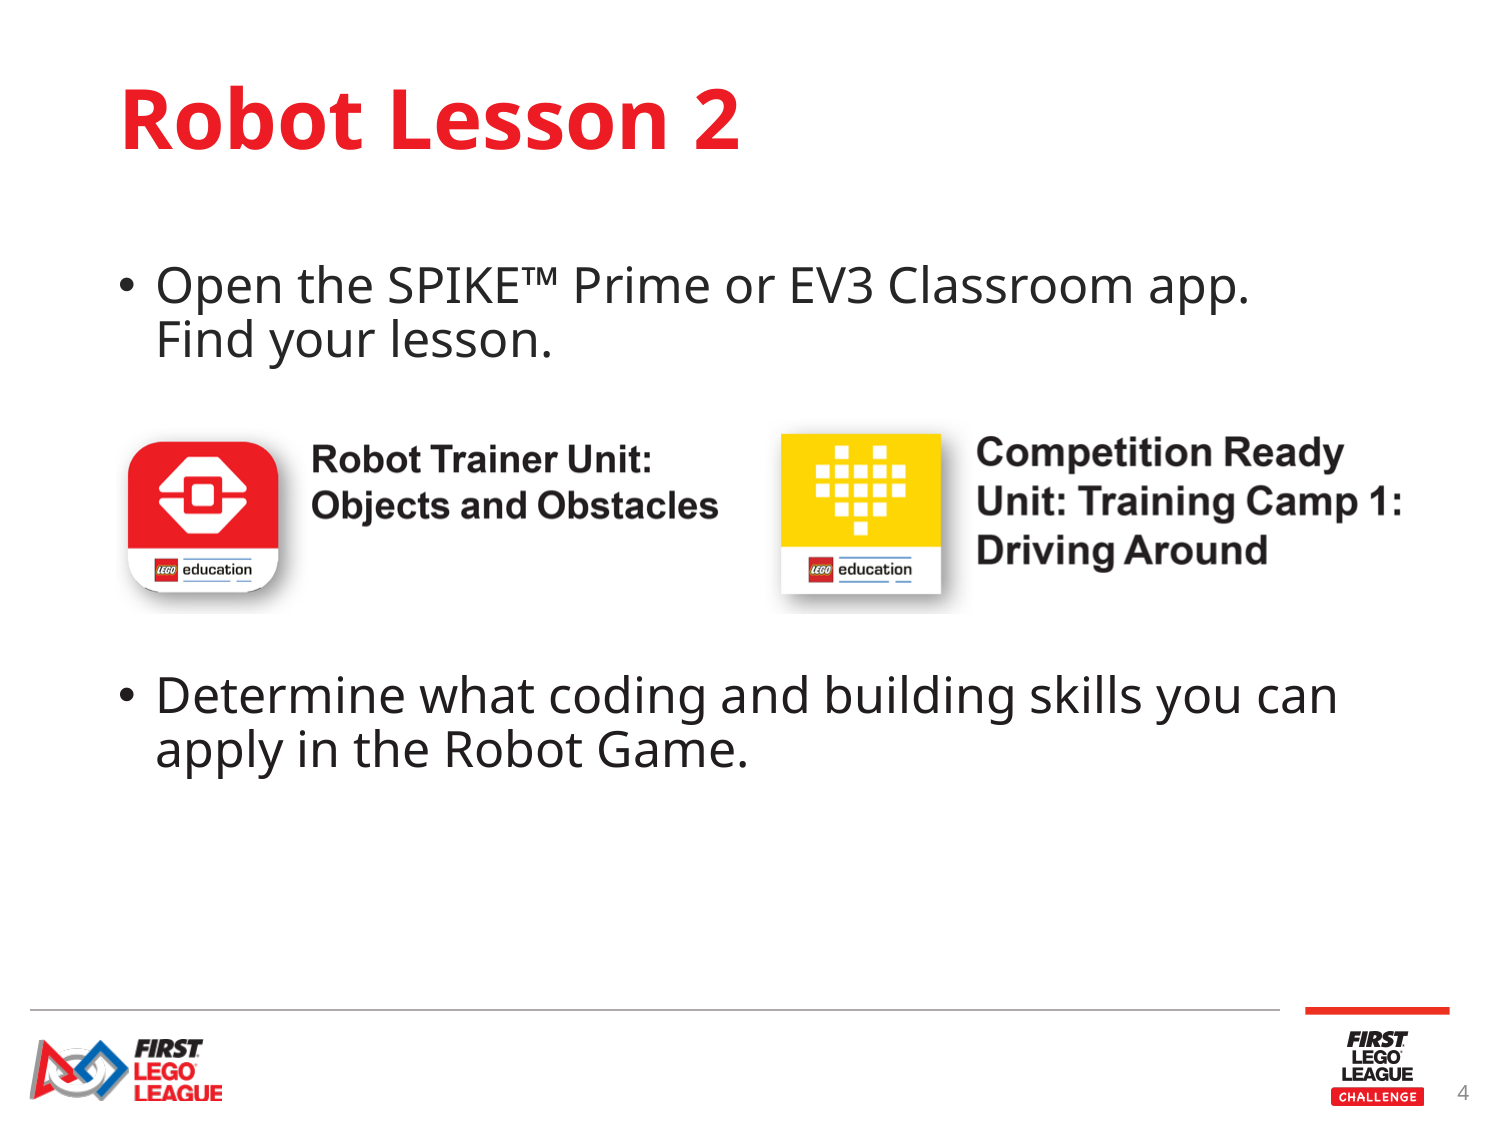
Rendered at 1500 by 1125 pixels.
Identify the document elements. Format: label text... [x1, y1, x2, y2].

slide_number 4 [1425, 1076, 1484, 1111]
title Robot Lesson 2 [103, 59, 1397, 185]
picture [116, 418, 736, 614]
text_box Determine what coding and building skills you can apply in the Robot Game. [103, 663, 1403, 789]
picture [764, 418, 1437, 614]
list Open the SPIKE™ Prime or EV3 Classroom app. Find your lesson. [103, 252, 1368, 378]
